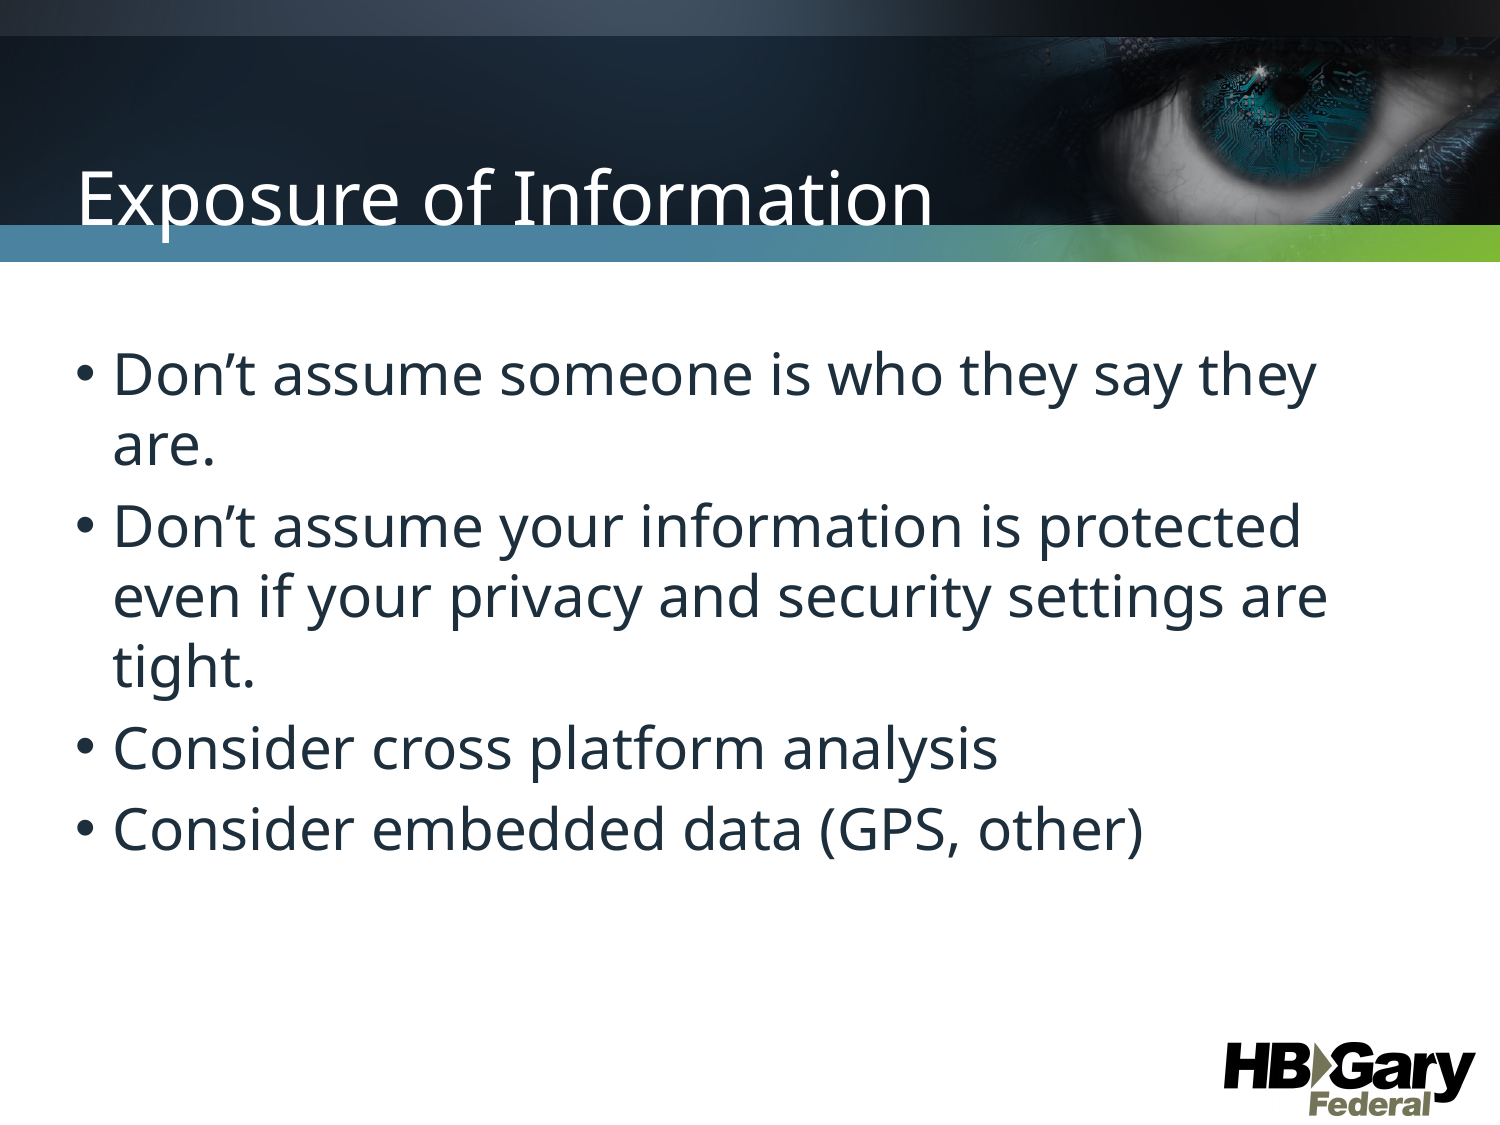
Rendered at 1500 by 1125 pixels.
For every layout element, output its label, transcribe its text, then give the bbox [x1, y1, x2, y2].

picture [0, 0, 1500, 1125]
title Exposure of Information [74, 52, 1063, 241]
list Don’t assume someone is who they say they are. Don’t assume your information is protected even if your privacy and security settings are tight. Consider cross platform analysis Consider embedded data (GPS, other) [74, 337, 1426, 1013]
